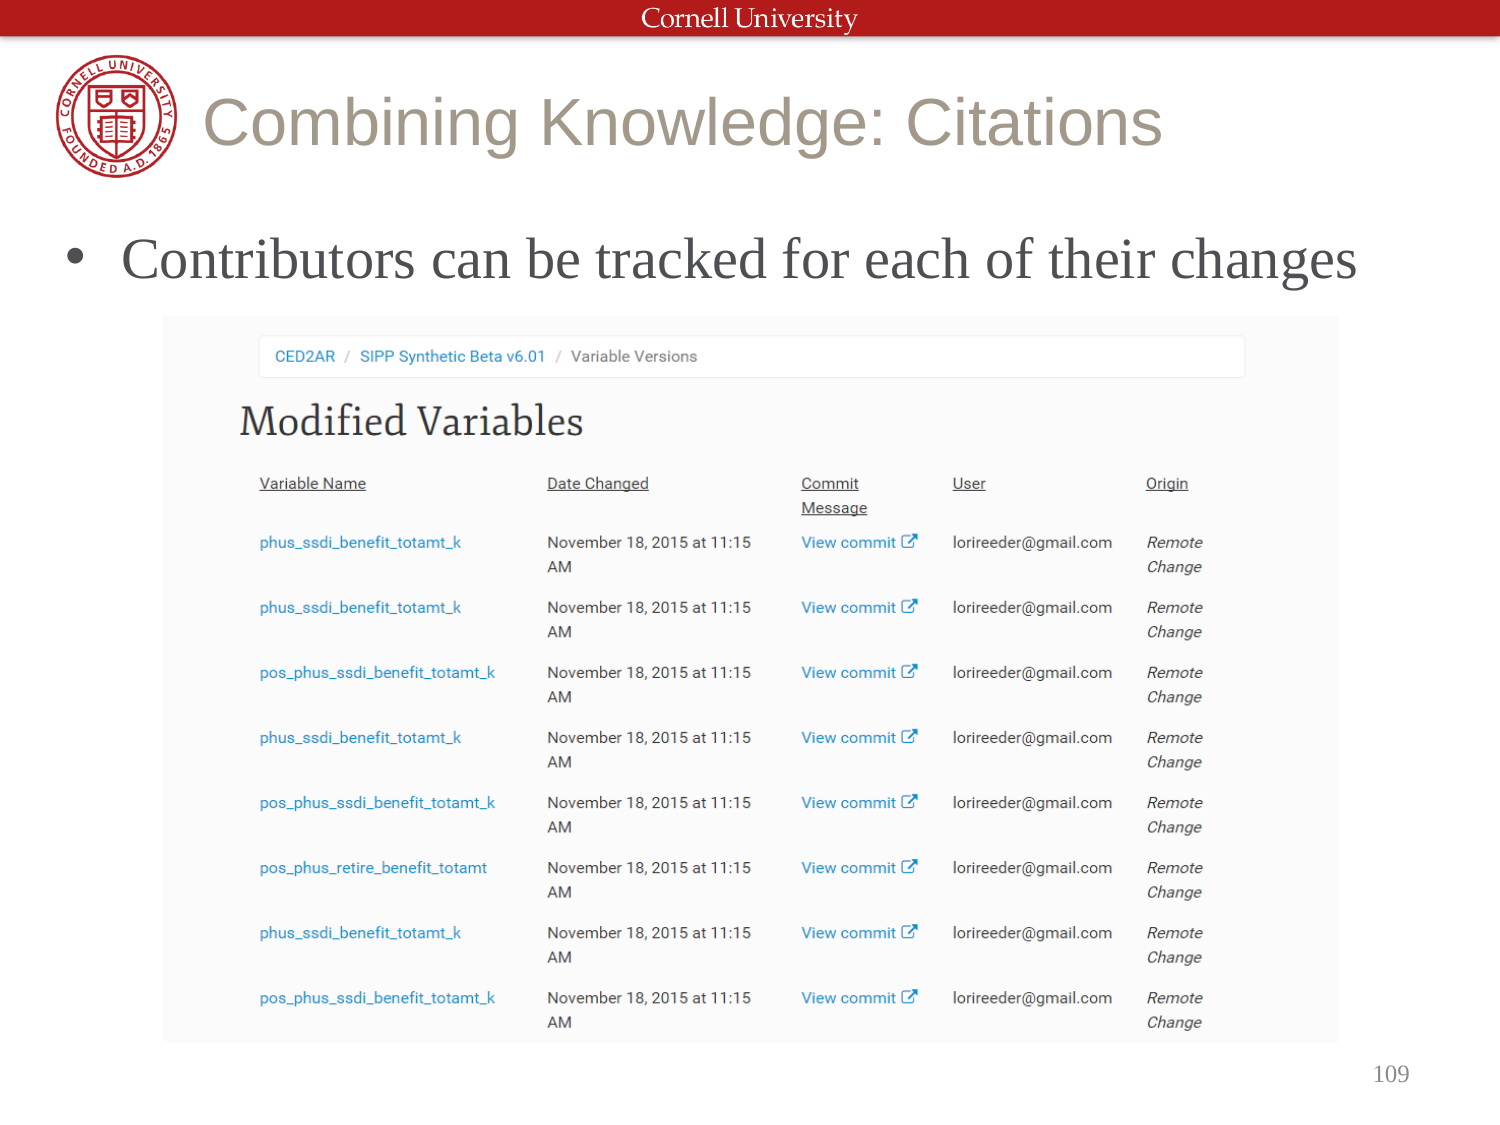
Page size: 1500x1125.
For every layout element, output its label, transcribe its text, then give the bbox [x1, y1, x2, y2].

picture [635, 0, 858, 60]
slide_number 109 [1074, 1042, 1425, 1103]
picture [162, 316, 1338, 1043]
picture [50, 50, 195, 183]
title Combining Knowledge: Citations [187, 62, 1500, 175]
list Contributors can be tracked for each of their changes [50, 212, 1474, 869]
